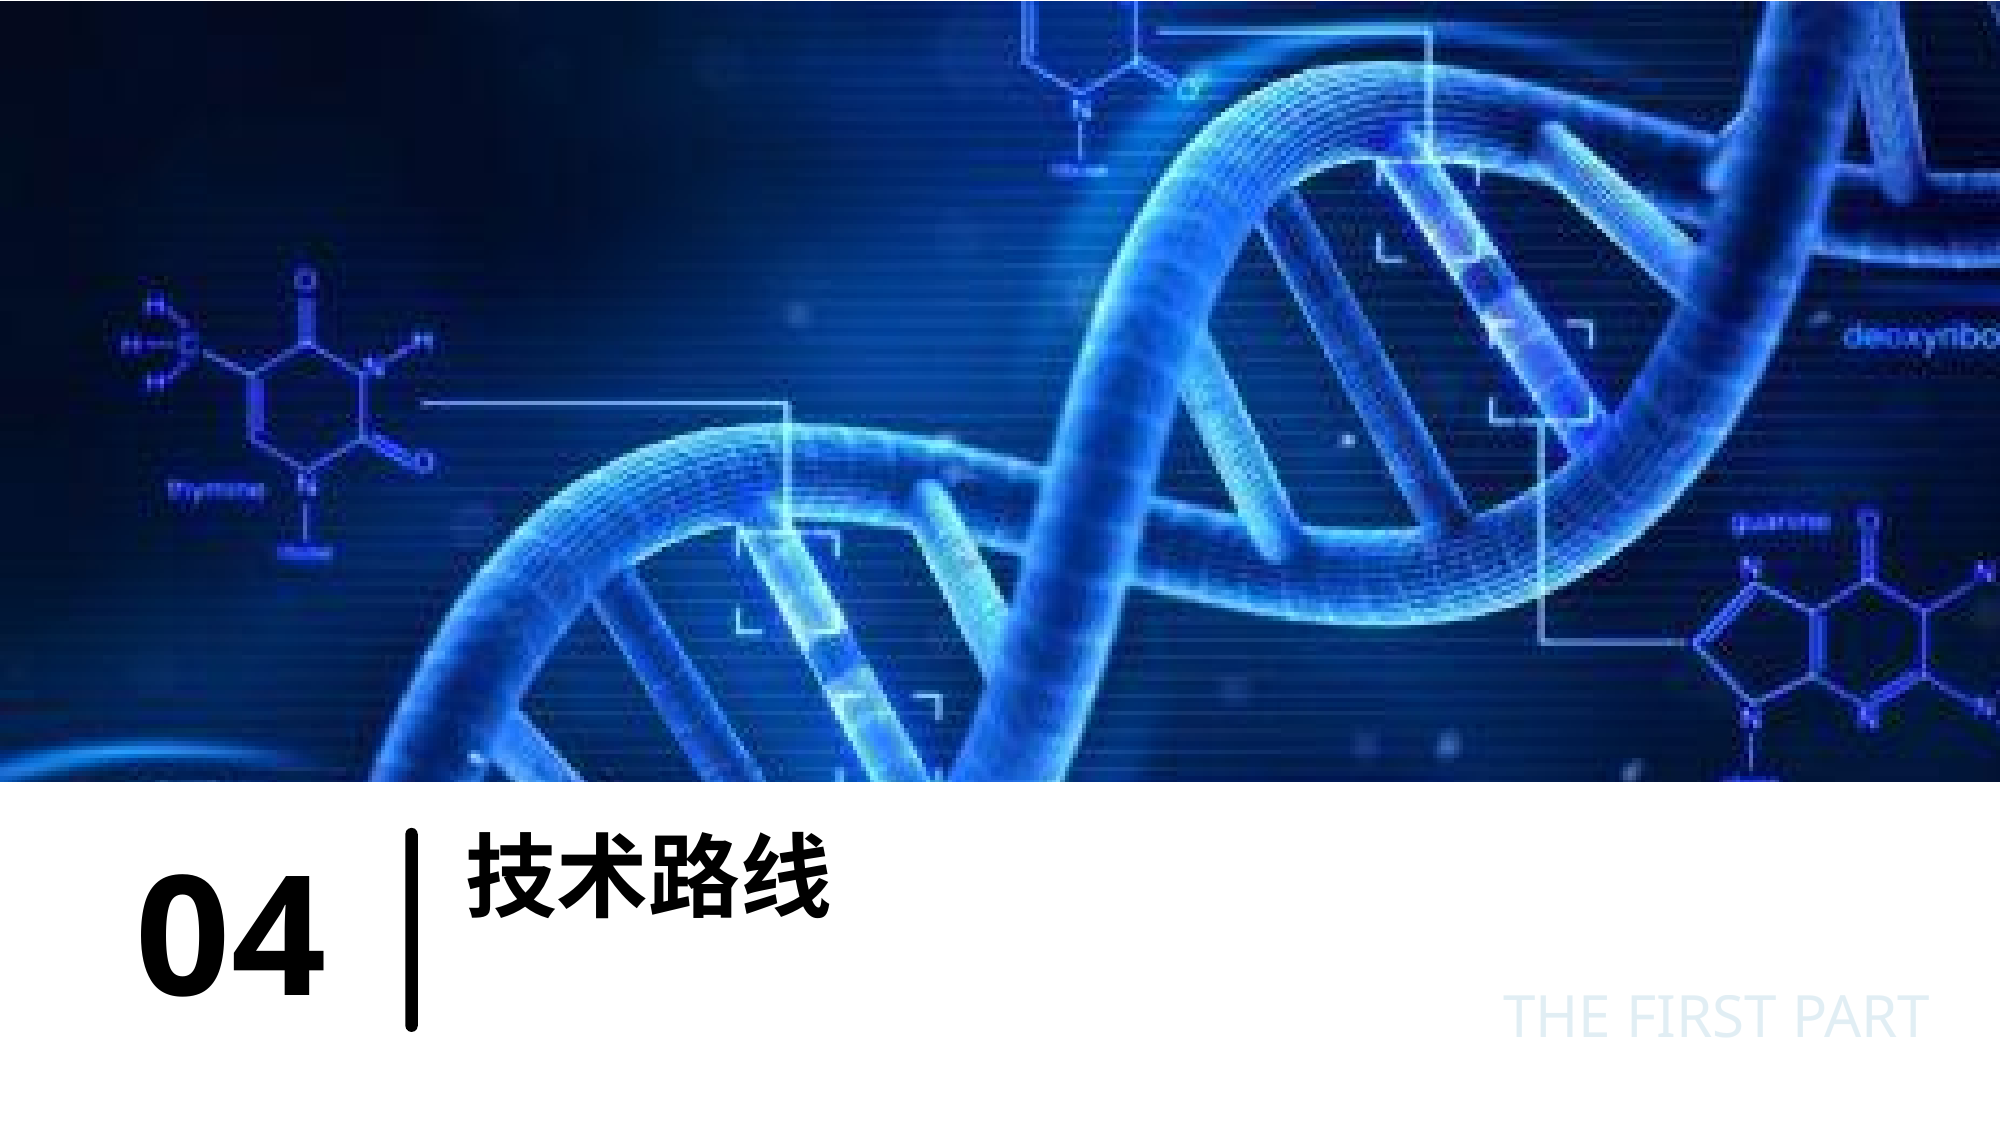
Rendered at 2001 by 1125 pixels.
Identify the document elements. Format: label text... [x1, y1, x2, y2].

text_box 04 [120, 821, 792, 1037]
text_box 技术路线 [450, 811, 1316, 937]
text_box THE FIRST PART [1408, 972, 1946, 1058]
picture [0, 0, 2000, 782]
text_box [405, 827, 418, 1032]
